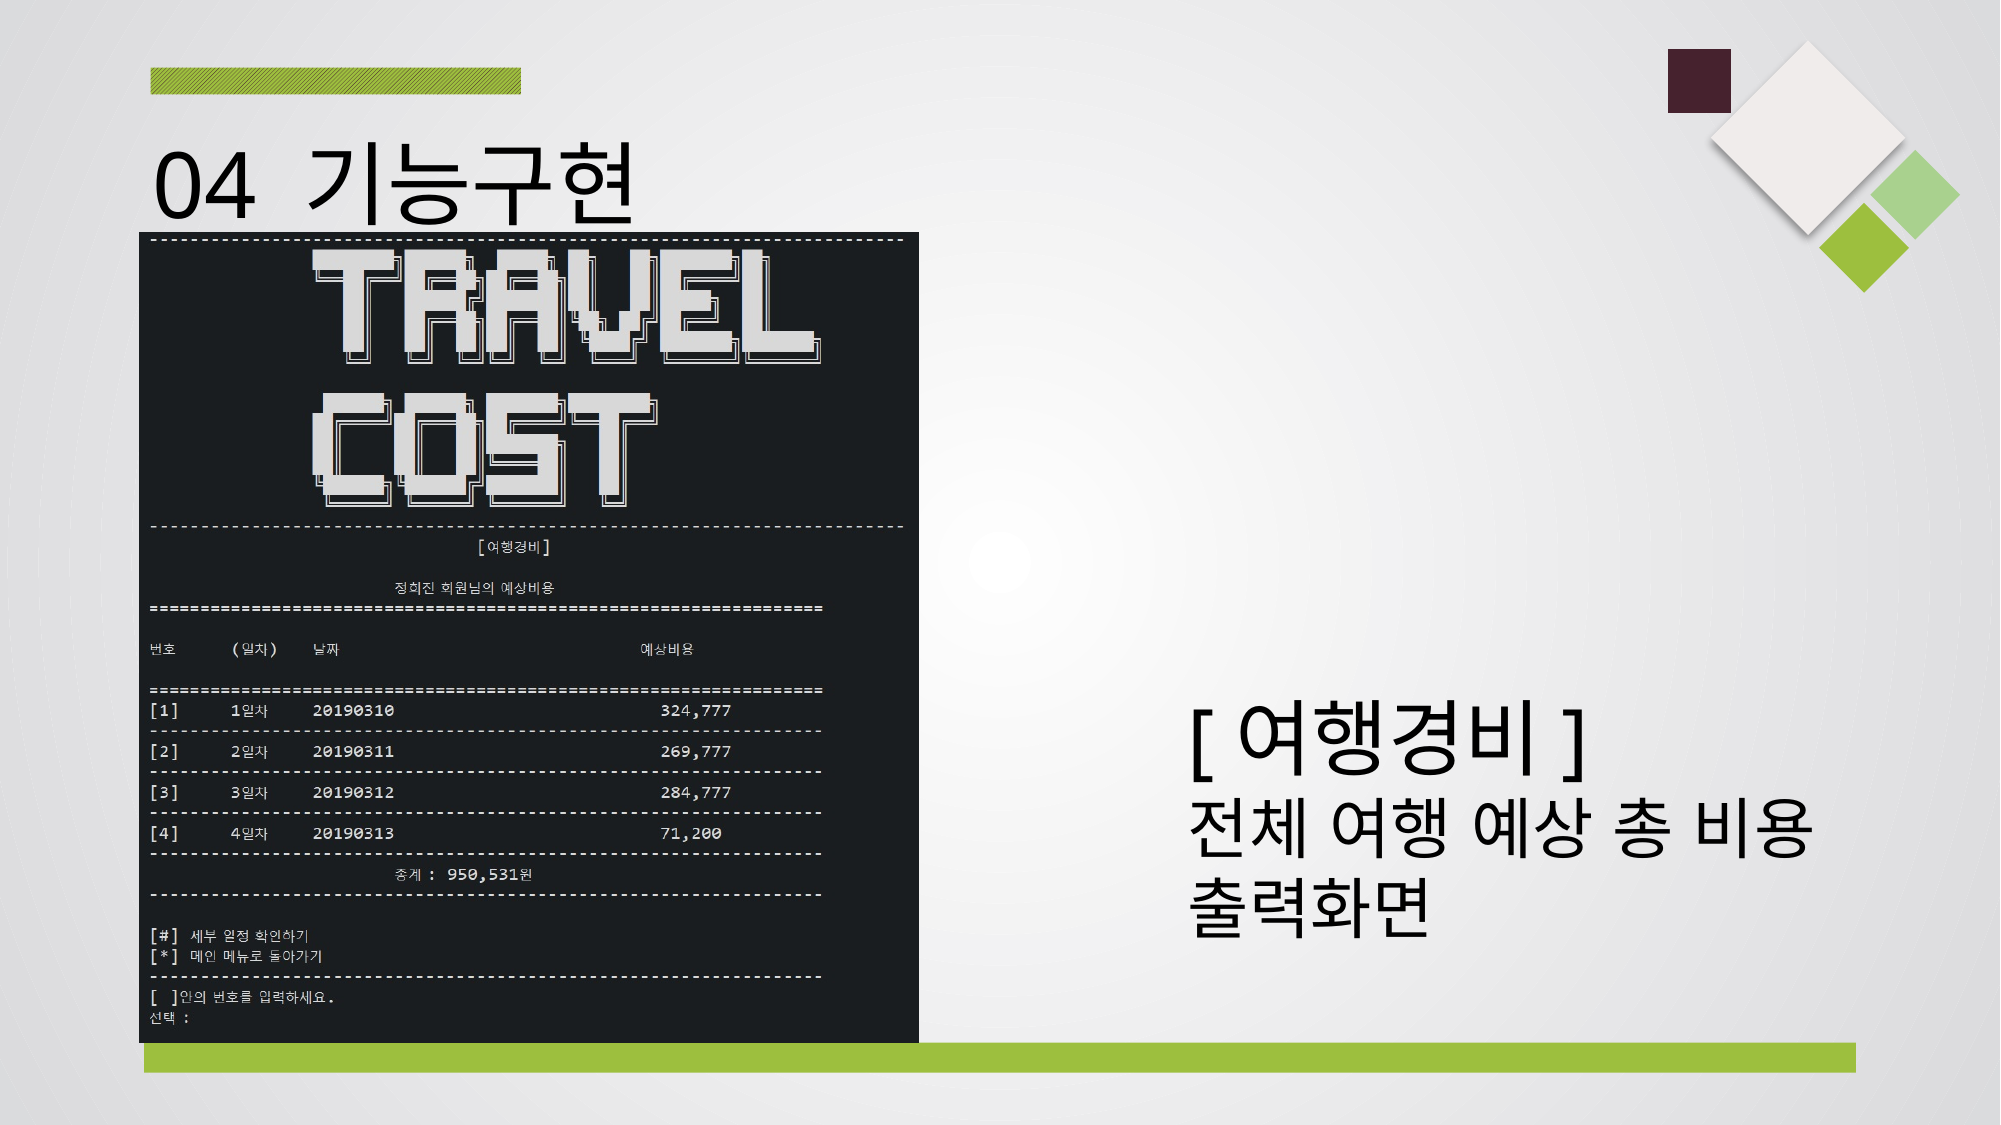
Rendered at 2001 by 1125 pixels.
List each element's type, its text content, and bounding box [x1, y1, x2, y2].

title 04 기능구현 [137, 101, 1707, 278]
text_box [여행경비] 전체 여행 예상 총 비용 출력화면 [1173, 679, 1832, 954]
picture [139, 232, 919, 1043]
